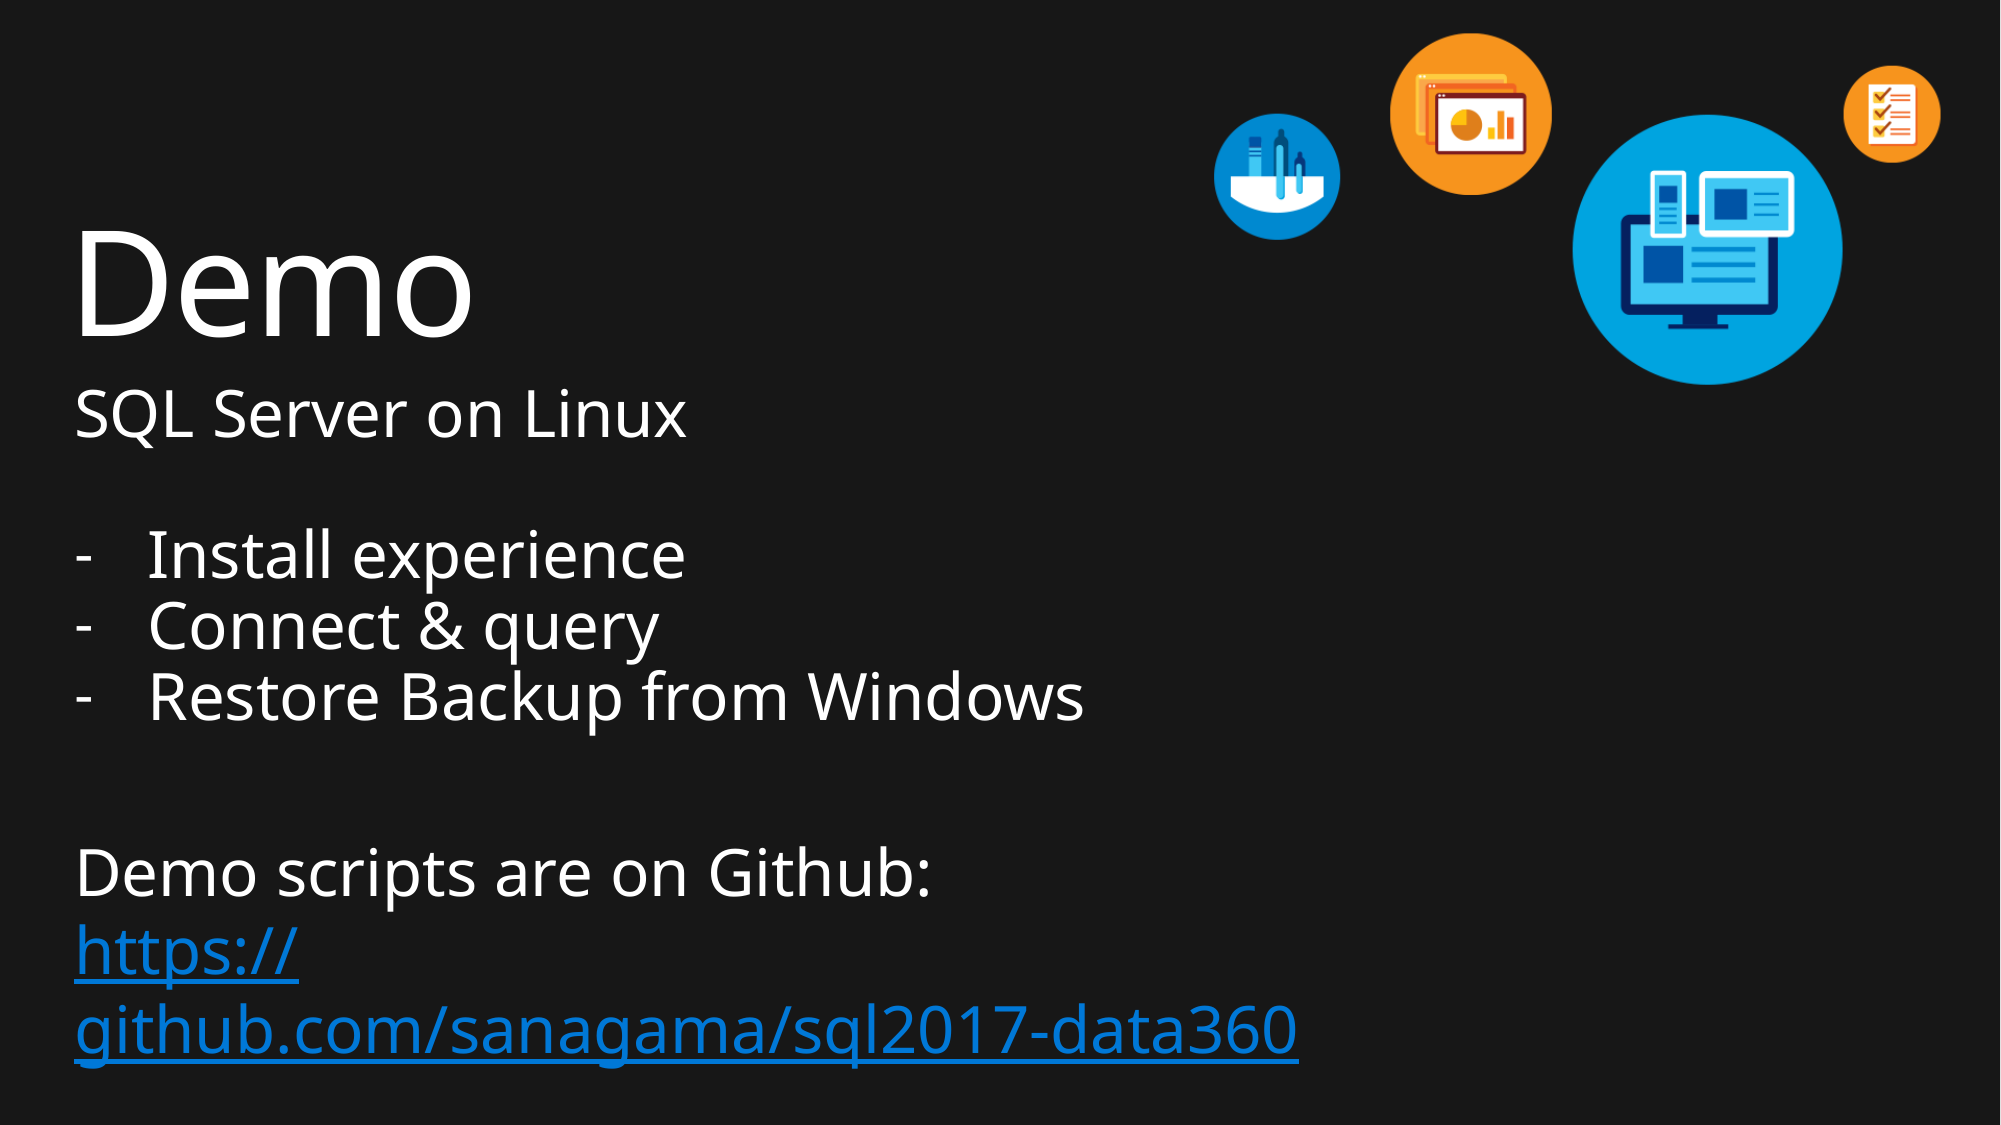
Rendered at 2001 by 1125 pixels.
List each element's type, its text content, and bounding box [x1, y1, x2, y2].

text_box Demo scripts are on Github: https://github.com/sanagama/sql2017-data360 [44, 815, 1505, 1094]
title Demo [44, 194, 1368, 357]
list SQL Server on Linux Install experience Connect & query Restore Backup from Windows [44, 357, 1442, 780]
picture [0, 0, 2001, 1125]
